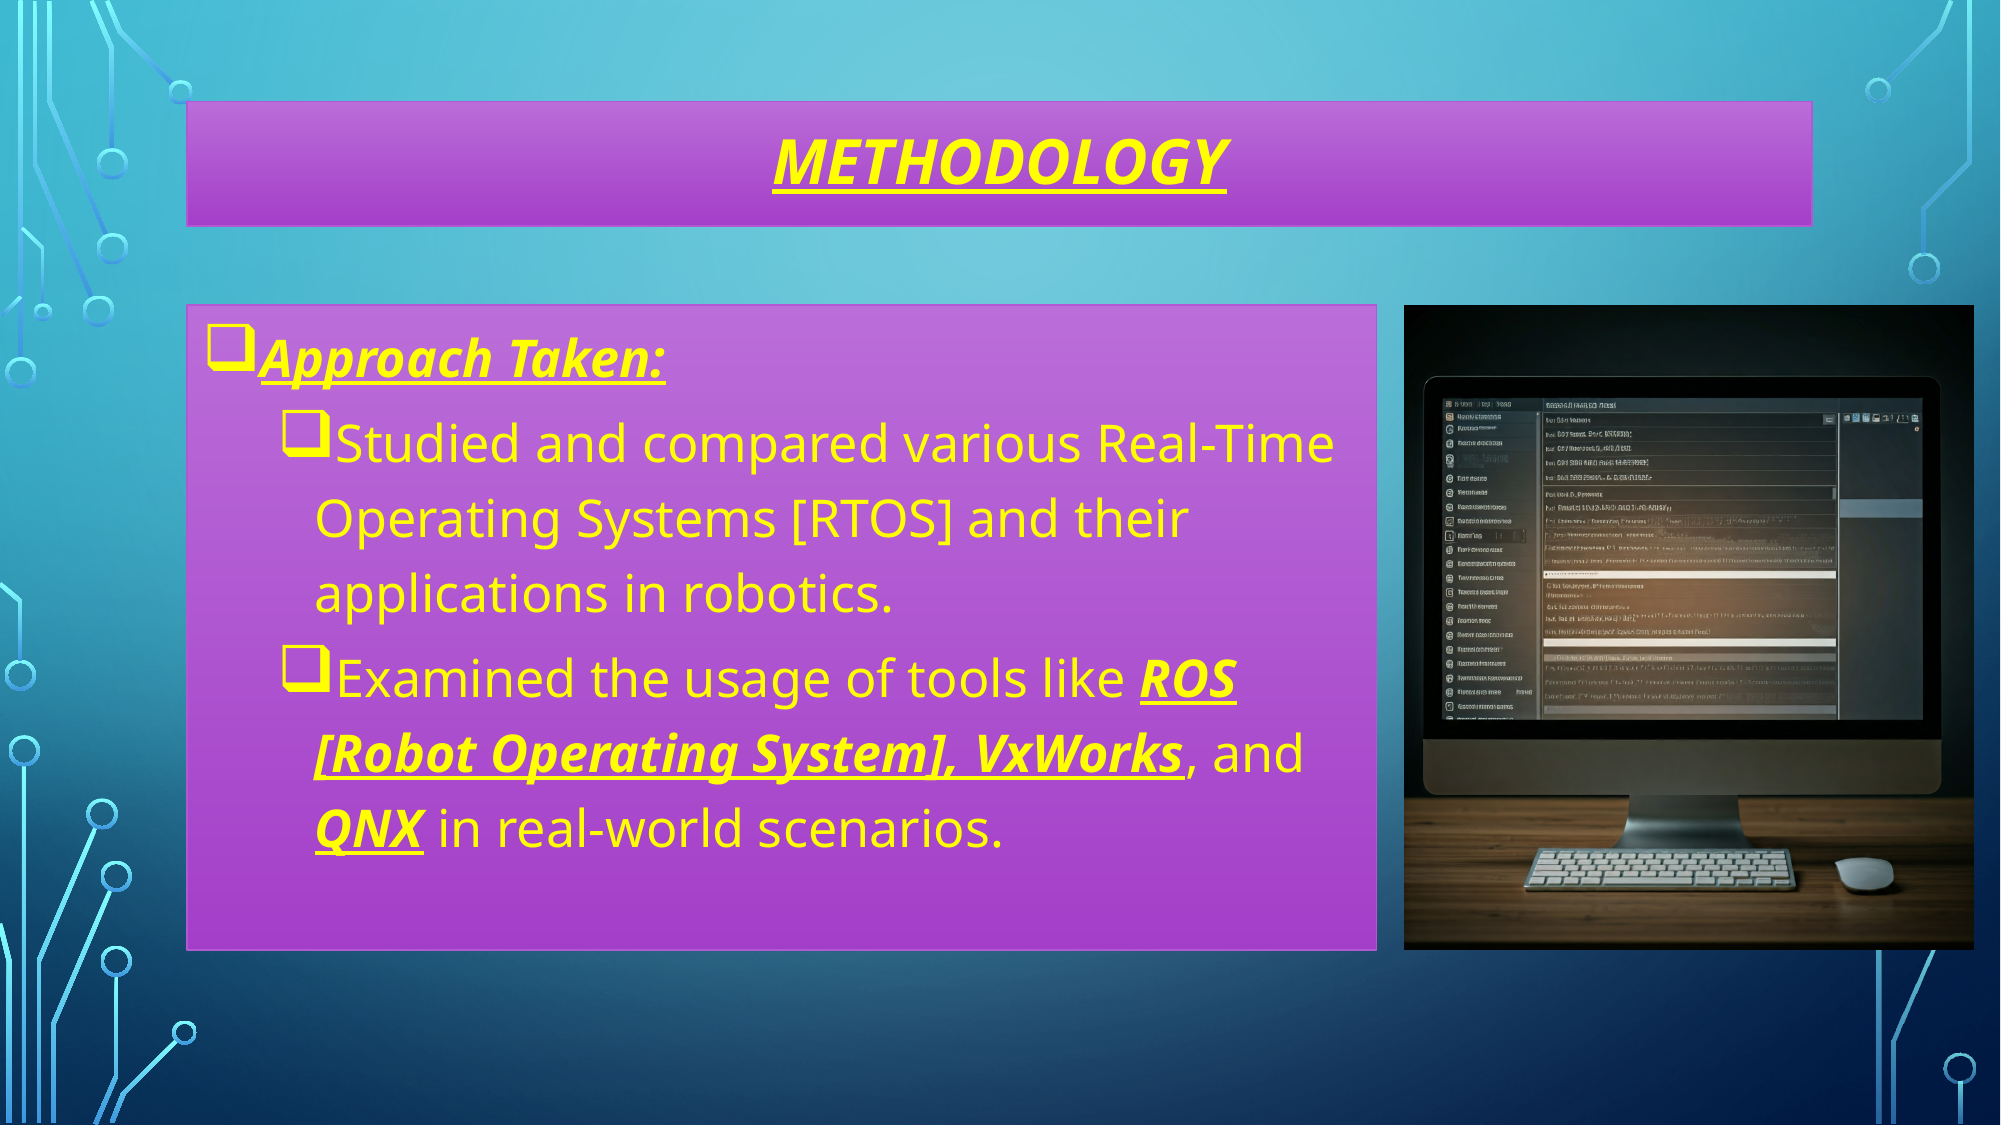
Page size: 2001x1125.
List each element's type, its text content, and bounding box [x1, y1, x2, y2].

list Approach Taken: Studied and compared various Real-Time Operating Systems [RTOS] and their applications in robotics. Examined the usage of tools like ROS [Robot Operating System], VxWorks, and QNX in real-world scenarios. [186, 304, 1377, 951]
picture [1404, 304, 1974, 951]
title METHODOLOGY [186, 101, 1813, 227]
